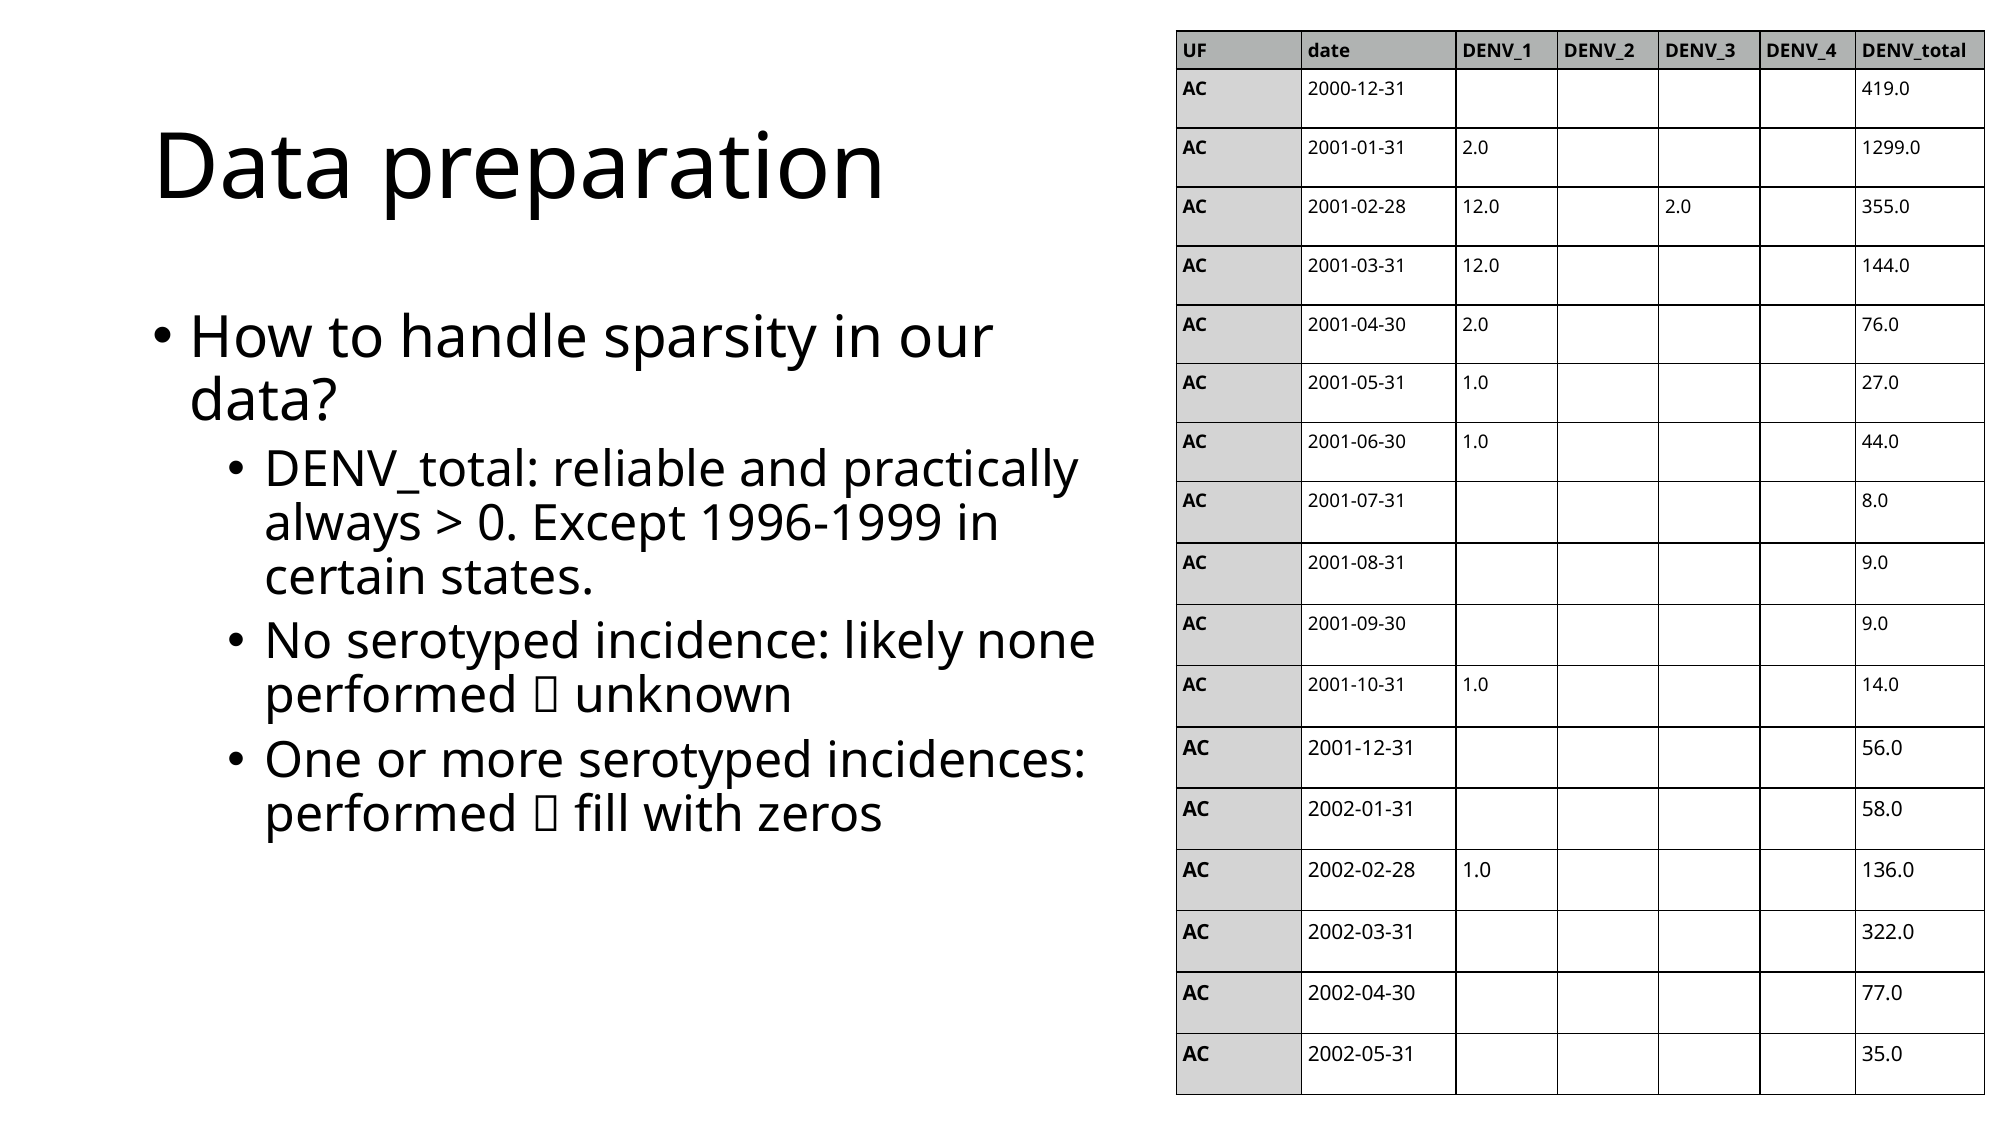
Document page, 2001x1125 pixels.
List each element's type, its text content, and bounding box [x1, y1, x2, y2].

table_cell 322.0 [1856, 911, 1984, 971]
table_cell [1558, 850, 1658, 910]
table_header DENV_total [1856, 32, 1984, 68]
table_cell 2001-06-30 [1302, 423, 1455, 481]
table_cell [1761, 973, 1855, 1033]
list How to handle sparsity in our data? DENV_total: reliable and practically always > 0. Except 1996-1999 in certain states. No serotyped incidence: likely none performed  unknown One or more serotyped incidences: performed  fill with zeros [137, 299, 1146, 1014]
table_cell AC [1177, 973, 1301, 1033]
table_cell [1761, 423, 1855, 481]
table_cell [1558, 911, 1658, 971]
table_cell 27.0 [1856, 364, 1984, 422]
table_cell 2.0 [1457, 306, 1557, 363]
table_cell 35.0 [1856, 1034, 1984, 1094]
table_cell AC [1177, 605, 1301, 665]
table_cell [1659, 364, 1759, 422]
table_cell 2001-07-31 [1302, 482, 1455, 542]
table_cell 77.0 [1856, 973, 1984, 1033]
table_cell [1558, 666, 1658, 726]
table_cell [1659, 605, 1759, 665]
table_cell [1761, 544, 1855, 604]
table_cell 1299.0 [1856, 129, 1984, 186]
table_cell [1558, 544, 1658, 604]
table_cell [1558, 423, 1658, 481]
table_cell [1457, 973, 1557, 1033]
table_cell 8.0 [1856, 482, 1984, 542]
table_cell [1761, 482, 1855, 542]
table_cell [1659, 306, 1759, 363]
table_cell AC [1177, 306, 1301, 363]
table_cell [1659, 911, 1759, 971]
table_cell [1761, 666, 1855, 726]
table_cell 2.0 [1659, 188, 1759, 245]
table_cell [1761, 789, 1855, 849]
table_cell 2001-09-30 [1302, 605, 1455, 665]
table_cell [1558, 1034, 1658, 1094]
table_header DENV_2 [1558, 32, 1658, 68]
table_cell [1558, 605, 1658, 665]
table_cell AC [1177, 850, 1301, 910]
table_cell 2001-08-31 [1302, 544, 1455, 604]
table_cell [1659, 850, 1759, 910]
table_cell 9.0 [1856, 544, 1984, 604]
table_cell 2002-01-31 [1302, 789, 1455, 849]
table_cell 2002-03-31 [1302, 911, 1455, 971]
table_cell 14.0 [1856, 666, 1984, 726]
table_cell [1457, 789, 1557, 849]
table_cell [1659, 423, 1759, 481]
table_cell AC [1177, 666, 1301, 726]
table_cell 2.0 [1457, 129, 1557, 186]
table_cell [1761, 850, 1855, 910]
table_cell [1558, 482, 1658, 542]
table_cell 2002-02-28 [1302, 850, 1455, 910]
table_cell [1659, 247, 1759, 304]
table_cell [1457, 1034, 1557, 1094]
table_cell AC [1177, 911, 1301, 971]
table_cell AC [1177, 482, 1301, 542]
table_cell 1.0 [1457, 423, 1557, 481]
title Data preparation [137, 59, 1176, 278]
table_cell [1761, 605, 1855, 665]
table_cell 2001-03-31 [1302, 247, 1455, 304]
table_cell [1761, 306, 1855, 363]
table_header DENV_1 [1457, 32, 1557, 68]
table_cell [1457, 482, 1557, 542]
table_cell [1457, 728, 1557, 787]
table_cell AC [1177, 544, 1301, 604]
table_cell 2002-04-30 [1302, 973, 1455, 1033]
table_cell [1659, 789, 1759, 849]
table_cell AC [1177, 247, 1301, 304]
table_cell 2000-12-31 [1302, 70, 1455, 127]
table_cell [1761, 364, 1855, 422]
table_cell [1761, 70, 1855, 127]
table_cell 2001-12-31 [1302, 728, 1455, 787]
table_cell [1761, 247, 1855, 304]
table_cell 1.0 [1457, 850, 1557, 910]
table_cell AC [1177, 728, 1301, 787]
table_cell [1761, 911, 1855, 971]
table_cell 2002-05-31 [1302, 1034, 1455, 1094]
table_cell [1761, 728, 1855, 787]
table_cell [1659, 70, 1759, 127]
table_cell 2001-10-31 [1302, 666, 1455, 726]
table_header UF [1177, 32, 1301, 68]
table_cell AC [1177, 129, 1301, 186]
table_cell [1558, 364, 1658, 422]
table_cell 144.0 [1856, 247, 1984, 304]
table_cell [1558, 188, 1658, 245]
table_cell [1558, 306, 1658, 363]
table_cell 355.0 [1856, 188, 1984, 245]
table_cell 12.0 [1457, 188, 1557, 245]
table_cell [1659, 482, 1759, 542]
table_cell AC [1177, 364, 1301, 422]
table_cell 419.0 [1856, 70, 1984, 127]
table_cell AC [1177, 423, 1301, 481]
table_cell 1.0 [1457, 666, 1557, 726]
table_cell AC [1177, 188, 1301, 245]
table_cell 2001-02-28 [1302, 188, 1455, 245]
table_cell AC [1177, 1034, 1301, 1094]
table_cell 2001-04-30 [1302, 306, 1455, 363]
table_cell [1558, 70, 1658, 127]
table_cell 1.0 [1457, 364, 1557, 422]
table_cell [1457, 605, 1557, 665]
table_cell [1457, 544, 1557, 604]
table_cell [1558, 129, 1658, 186]
table_cell 9.0 [1856, 605, 1984, 665]
table_cell 136.0 [1856, 850, 1984, 910]
table_header DENV_4 [1761, 32, 1855, 68]
table_cell 76.0 [1856, 306, 1984, 363]
table_cell [1761, 129, 1855, 186]
table_cell [1457, 70, 1557, 127]
table_cell [1659, 973, 1759, 1033]
table_cell [1659, 666, 1759, 726]
table_cell 44.0 [1856, 423, 1984, 481]
table_cell [1558, 973, 1658, 1033]
table_cell [1659, 544, 1759, 604]
table_cell [1659, 129, 1759, 186]
table_cell [1457, 911, 1557, 971]
table_cell [1659, 1034, 1759, 1094]
table_cell [1558, 728, 1658, 787]
table_cell [1558, 247, 1658, 304]
table_cell [1761, 1034, 1855, 1094]
table_header date [1302, 32, 1455, 68]
table_cell 12.0 [1457, 247, 1557, 304]
table_cell 58.0 [1856, 789, 1984, 849]
table_cell 56.0 [1856, 728, 1984, 787]
table_cell 2001-01-31 [1302, 129, 1455, 186]
table_cell AC [1177, 70, 1301, 127]
table_cell AC [1177, 789, 1301, 849]
table_header DENV_3 [1659, 32, 1759, 68]
table_cell [1659, 728, 1759, 787]
table_cell 2001-05-31 [1302, 364, 1455, 422]
table_cell [1761, 188, 1855, 245]
table_cell [1558, 789, 1658, 849]
